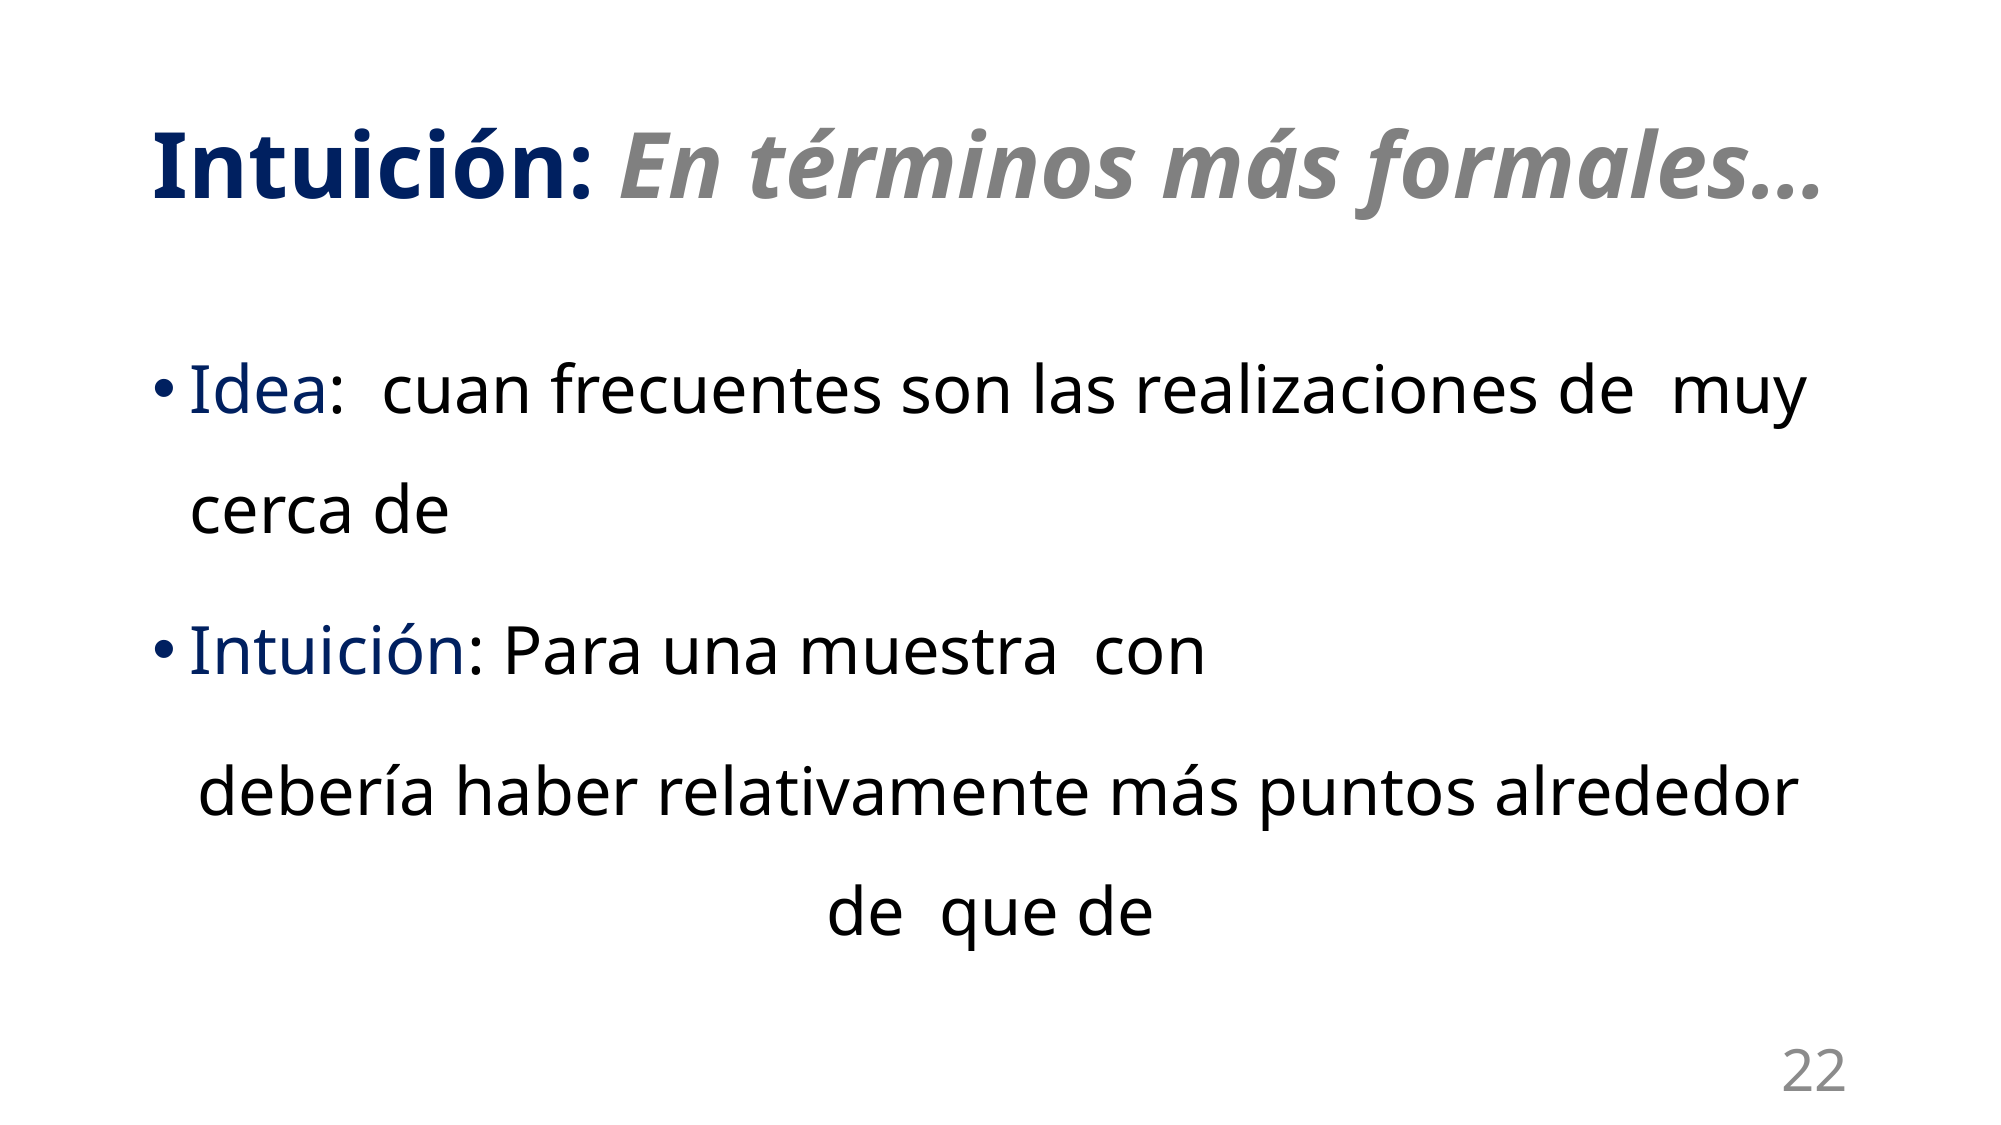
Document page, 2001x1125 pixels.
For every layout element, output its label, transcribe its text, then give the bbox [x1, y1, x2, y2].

slide_number 22 [1412, 1042, 1863, 1103]
title Intuición: En términos más formales… [137, 59, 1863, 278]
